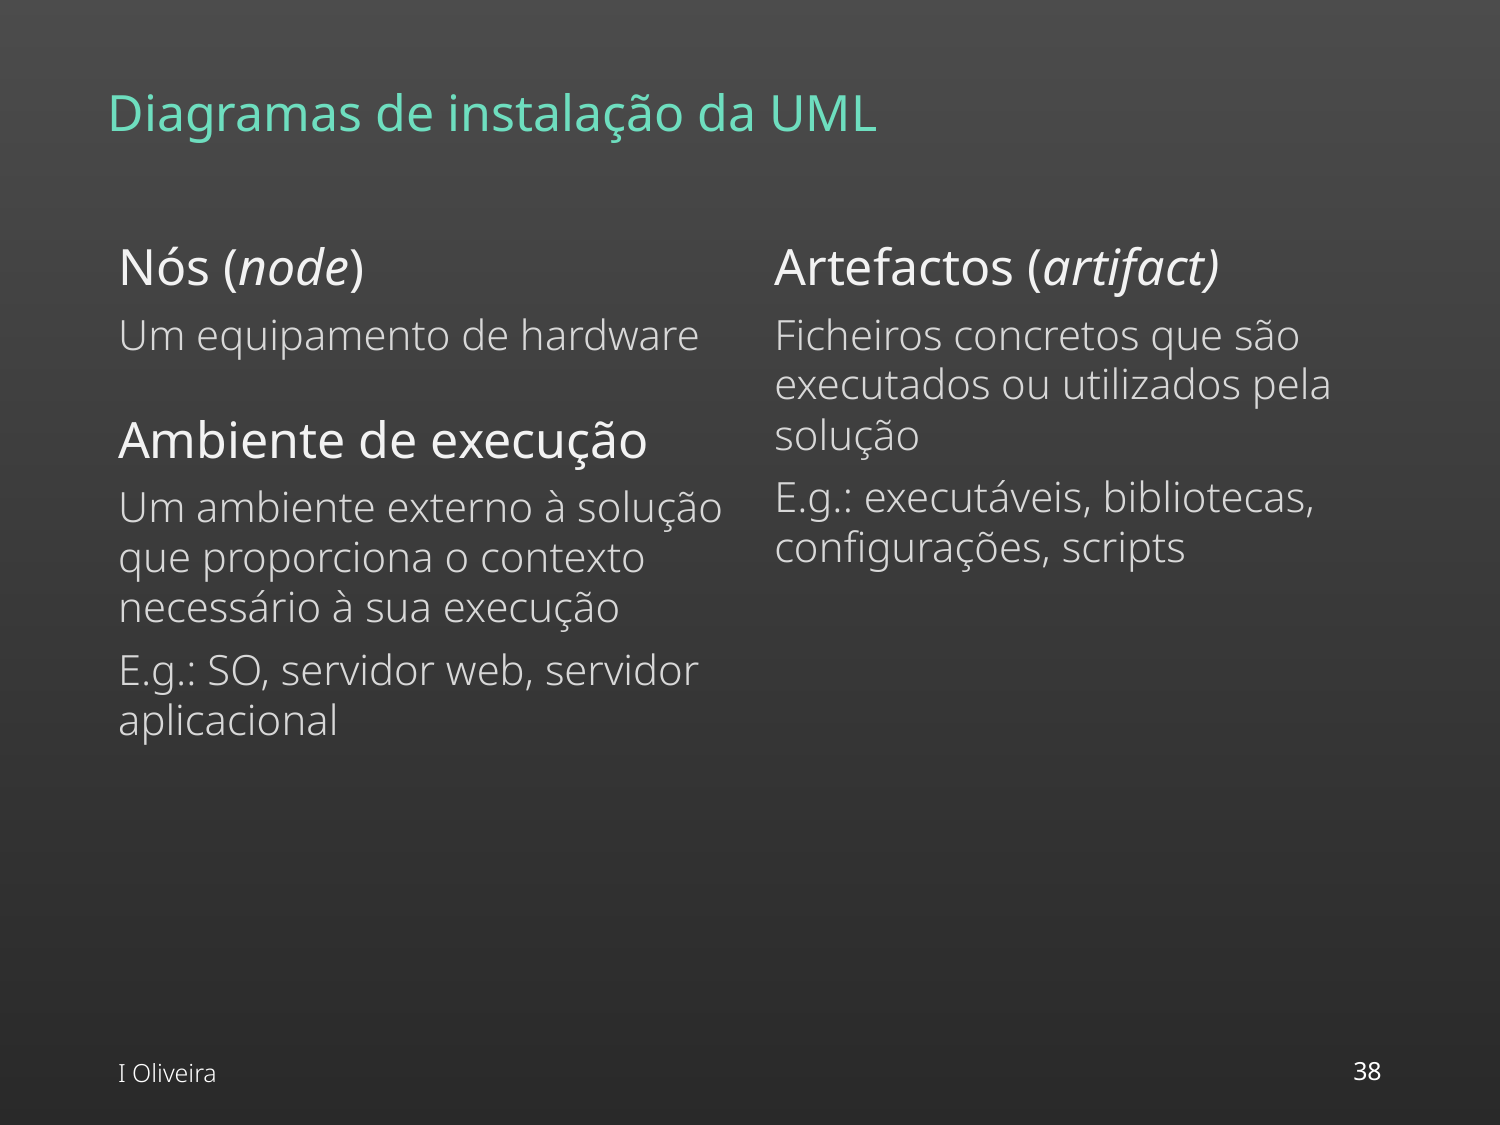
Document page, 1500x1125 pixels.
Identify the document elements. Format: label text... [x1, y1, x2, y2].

list Nós (node) Um equipamento de hardware Ambiente de execução Um ambiente externo à solução que proporciona o contexto necessário à sua execução E.g.: SO, servidor web, servidor aplicacional [103, 228, 741, 1014]
slide_number ‹#› [1059, 1042, 1397, 1103]
title Diagramas de instalação da UML [92, 59, 1397, 171]
list Artefactos (artifact) Ficheiros concretos que são executados ou utilizados pela solução E.g.: executáveis, bibliotecas, configurações, scripts [759, 228, 1397, 1014]
footer I Oliveira [103, 1042, 1004, 1103]
